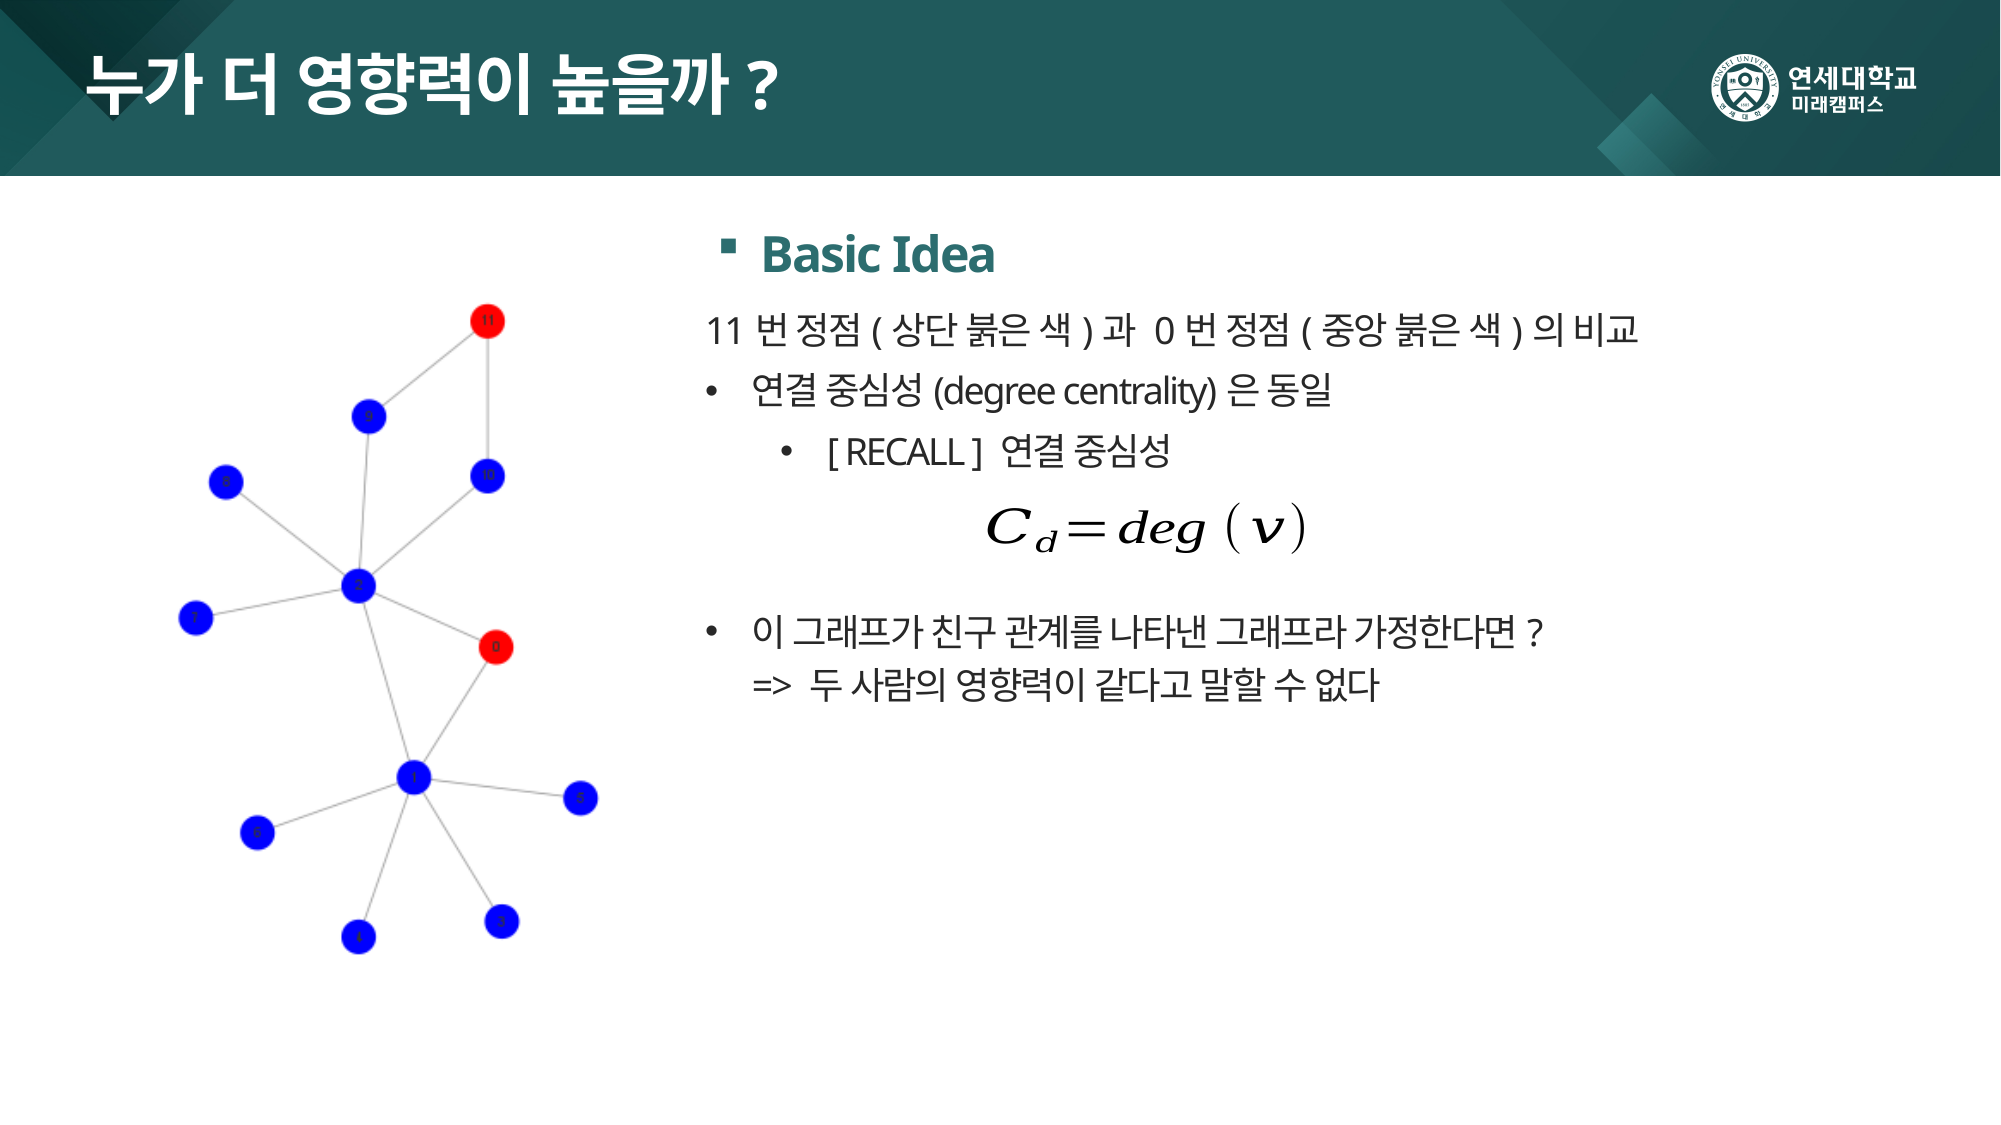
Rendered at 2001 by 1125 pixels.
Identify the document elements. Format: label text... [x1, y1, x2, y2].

title 누가 더 영향력이 높을까? [84, 51, 1810, 125]
text_box Basic Idea [717, 210, 1010, 289]
picture [0, 0, 2001, 1125]
text_box 11번 정점(상단 붉은 색)과 0번 정점(중앙 붉은 색)의 비교 연결 중심성(degree centrality)은 동일 [ RECALL ] 연결 중심성 이 그래프가 친구 관계를 나타낸 그래프라 가정한다면? => 두 사람의 영향력이 같다고 말할 수 없다 [950, 292, 1640, 708]
